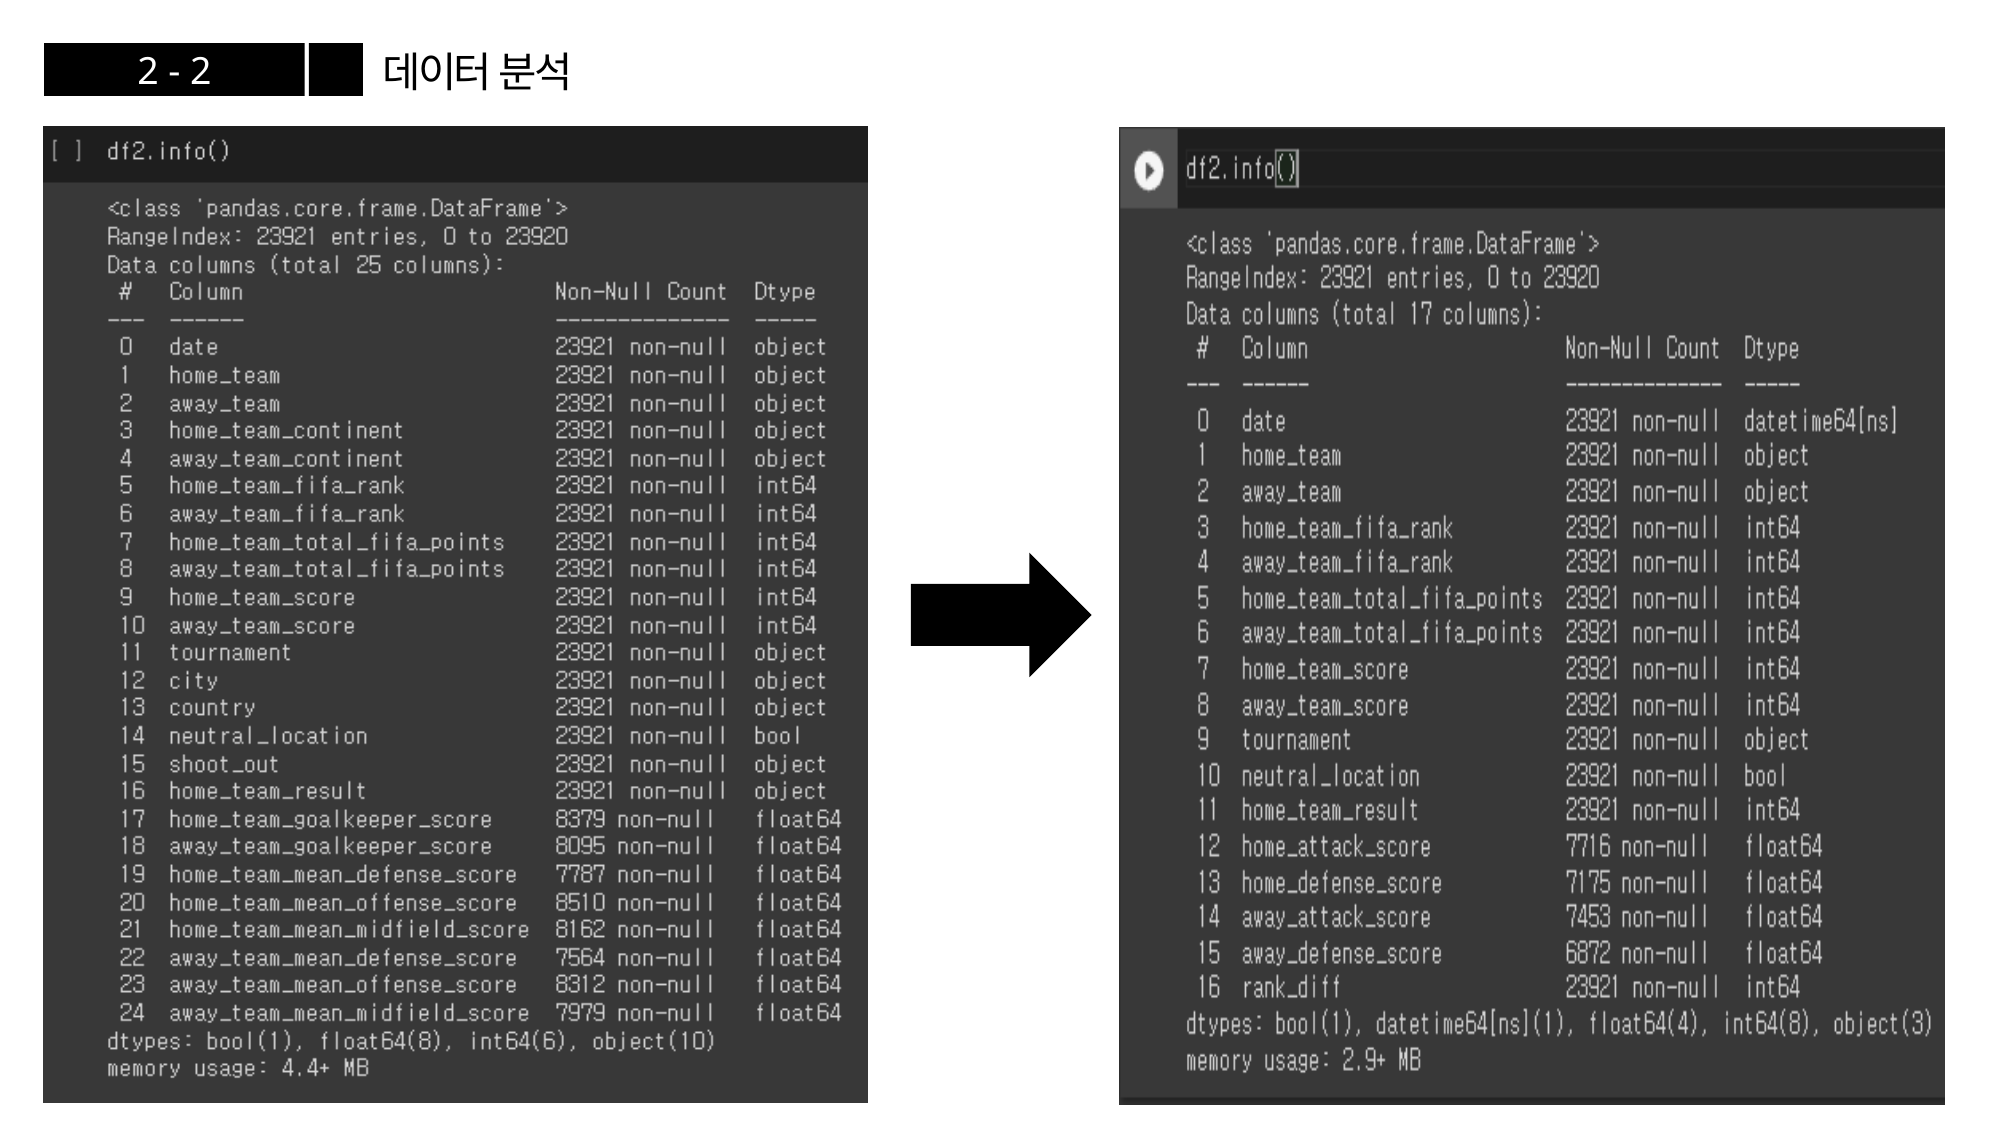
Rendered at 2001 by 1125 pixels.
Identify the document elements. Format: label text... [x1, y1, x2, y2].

text_box [308, 42, 364, 97]
picture [43, 126, 868, 1103]
text_box 데이터 분석 [367, 38, 1209, 104]
picture [1119, 127, 1945, 1105]
text_box [910, 552, 1092, 678]
text_box 2 - 2 [43, 42, 306, 97]
